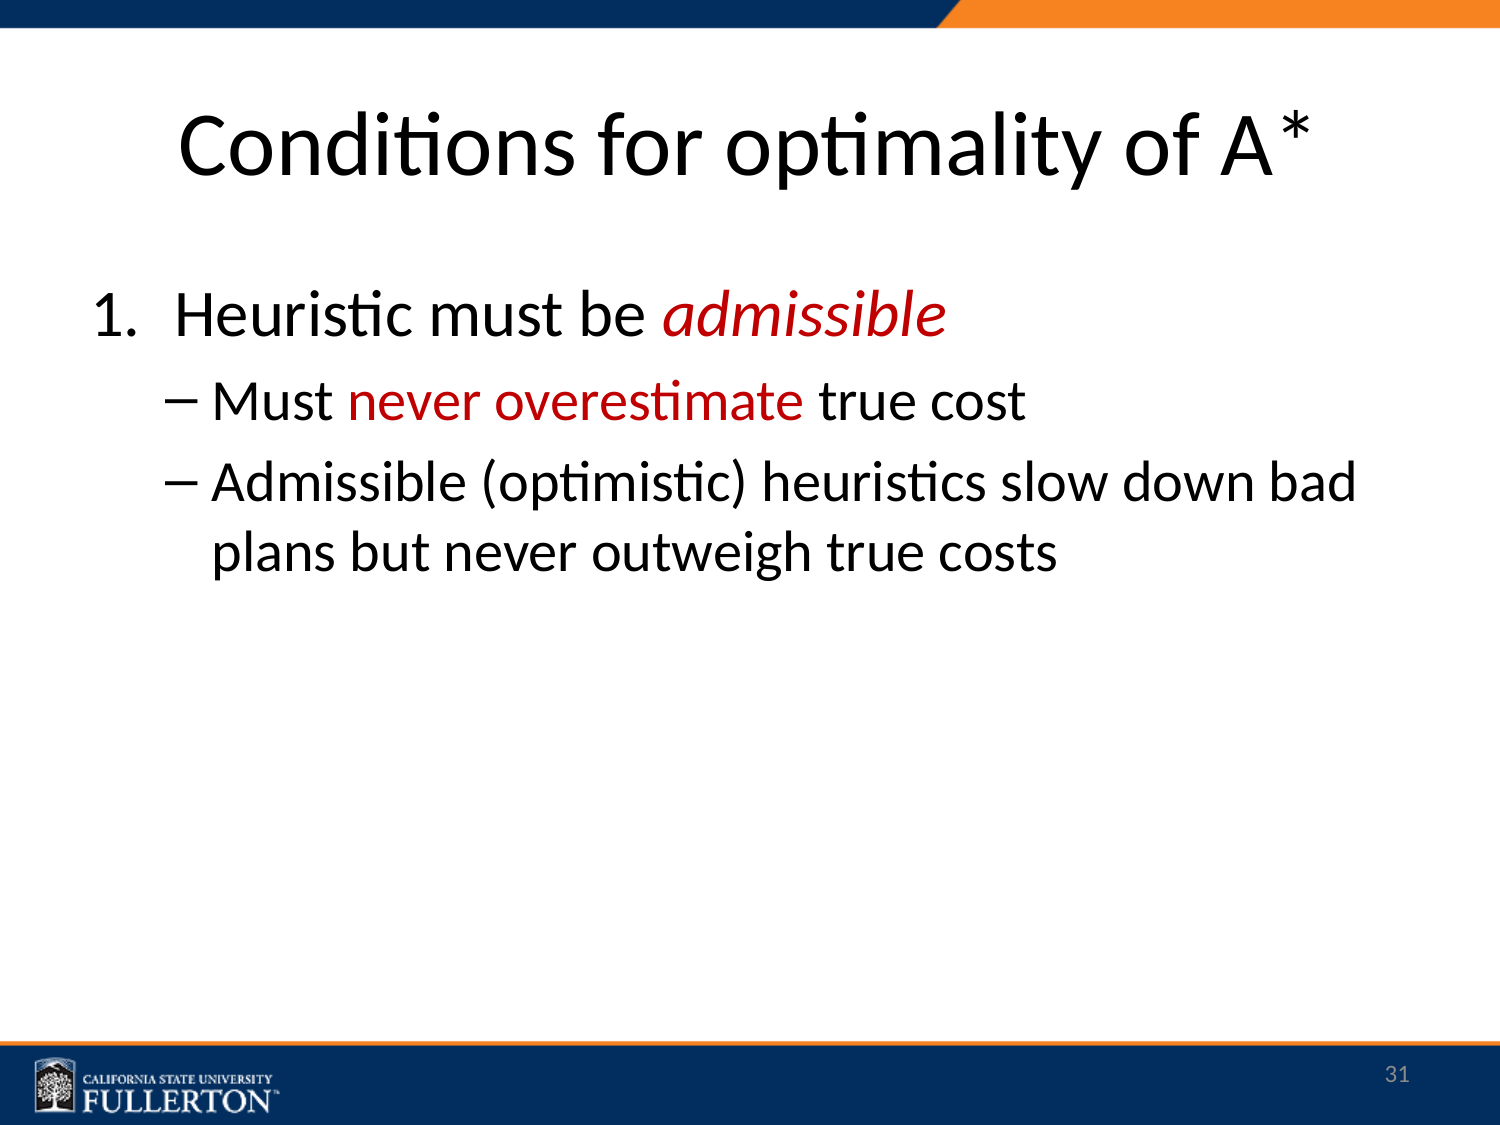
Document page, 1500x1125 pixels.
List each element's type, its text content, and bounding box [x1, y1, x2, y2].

picture [0, 0, 1500, 1125]
title Conditions for optimality of A* [75, 45, 1425, 233]
list Heuristic must be admissible Must never overestimate true cost Admissible (optimistic) heuristics slow down bad plans but never outweigh true costs [75, 262, 1425, 1005]
slide_number 31 [1074, 1042, 1425, 1103]
